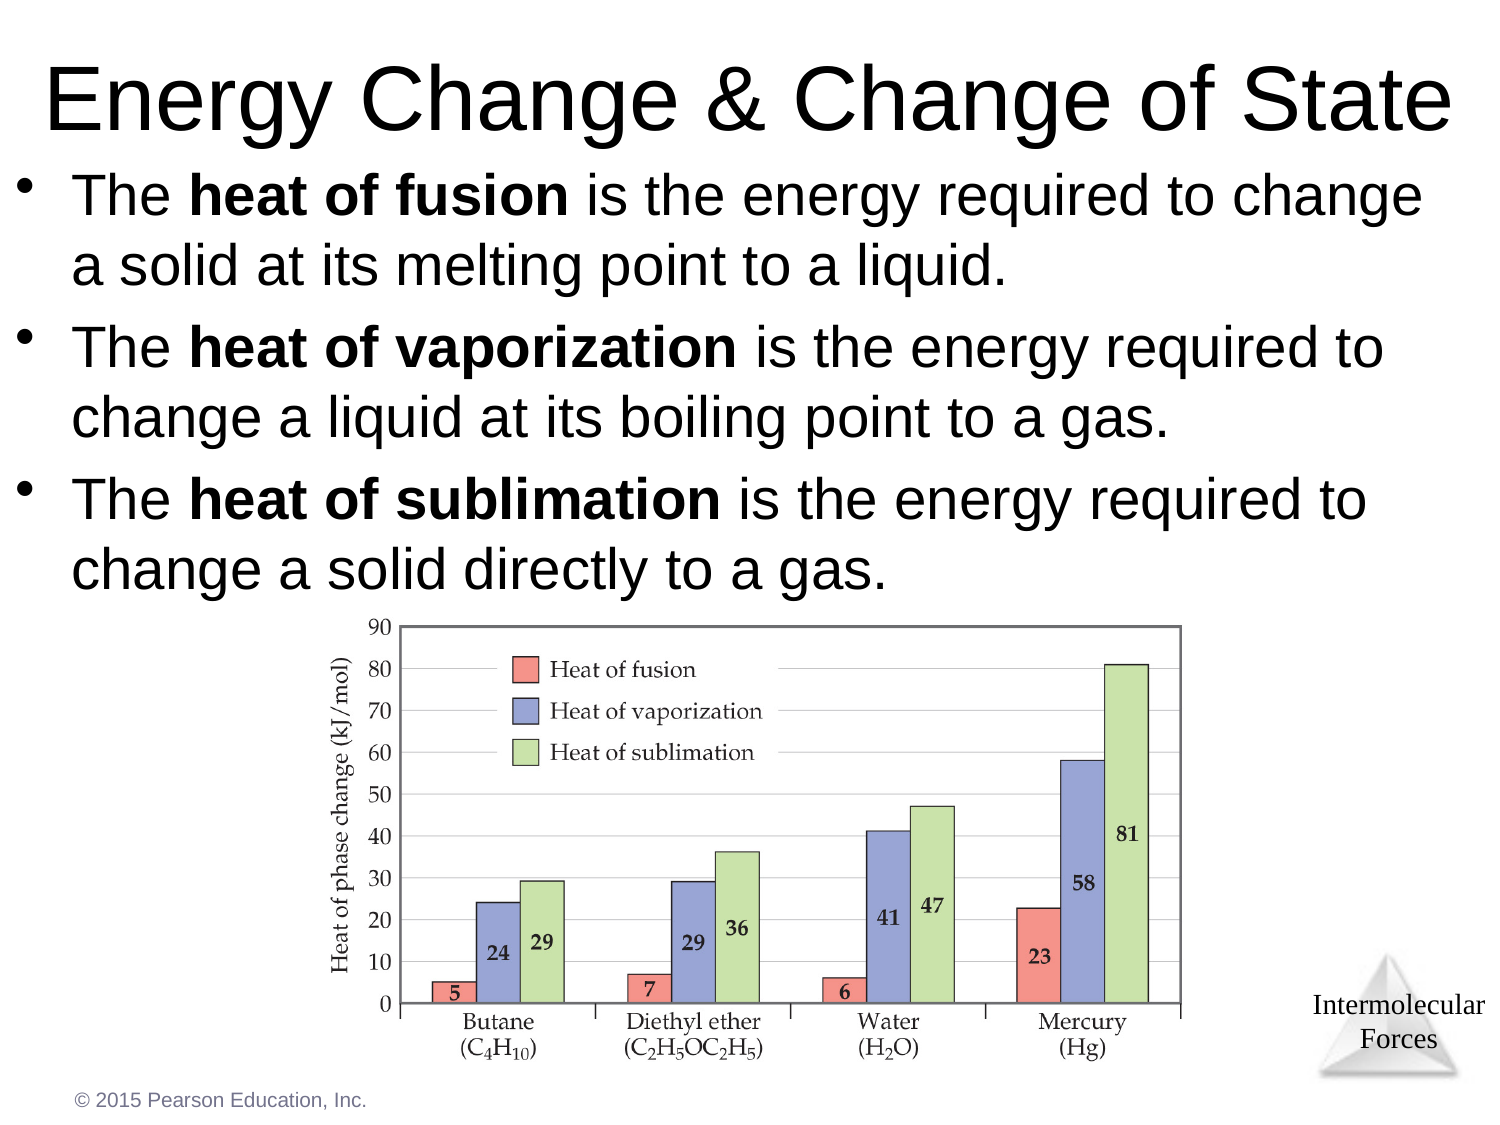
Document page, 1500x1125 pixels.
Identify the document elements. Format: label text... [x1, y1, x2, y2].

picture [1275, 900, 1500, 1125]
picture [324, 612, 1188, 1063]
title Energy Change & Change of State [0, 0, 1500, 188]
list The heat of fusion is the energy required to change a solid at its melting point to a liquid. The heat of vaporization is the energy required to change a liquid at its boiling point to a gas. The heat of sublimation is the energy required to change a solid directly to a gas. [0, 149, 1450, 601]
